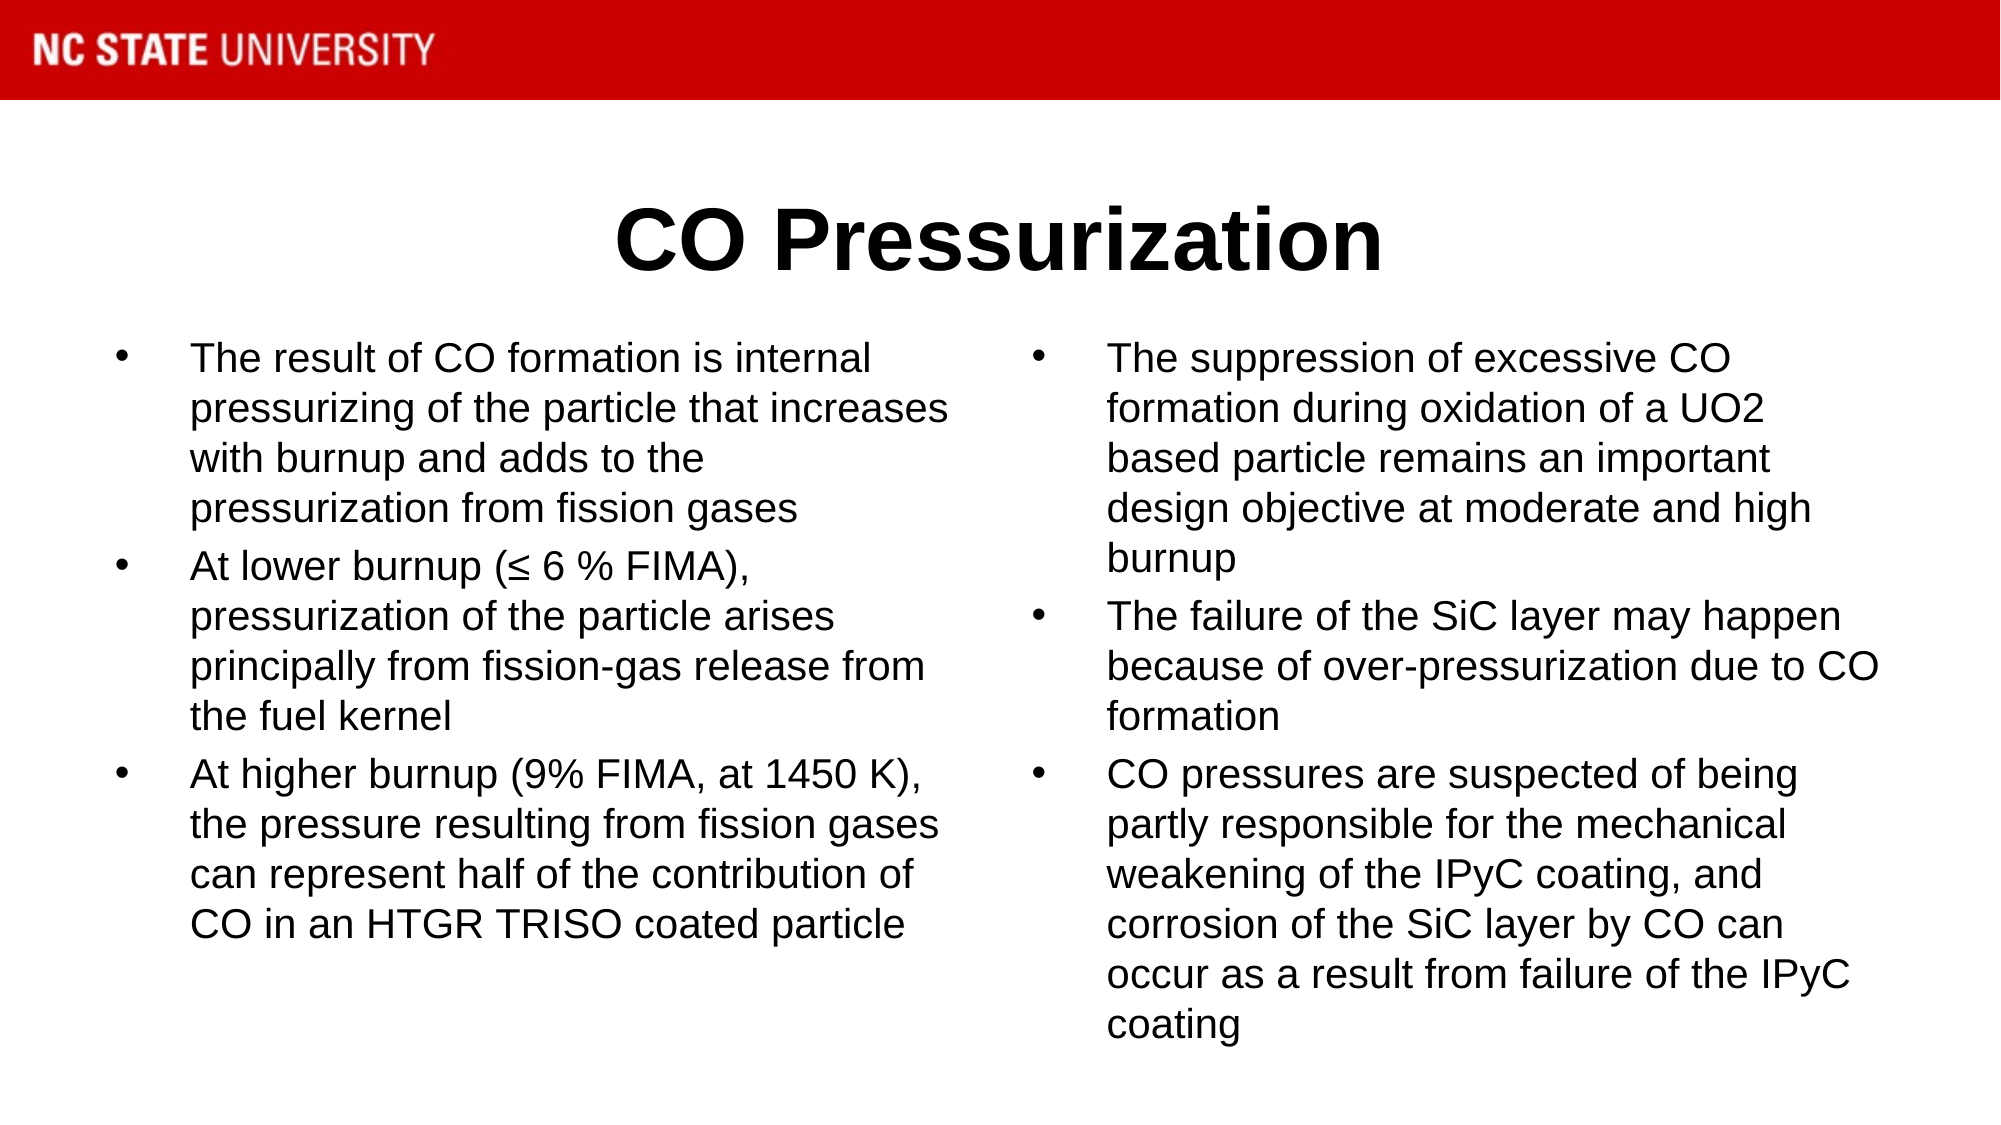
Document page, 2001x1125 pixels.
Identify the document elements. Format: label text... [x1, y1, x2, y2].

list The suppression of excessive CO formation during oxidation of a UO2 based particle remains an important design objective at moderate and high burnup The failure of the SiC layer may happen because of over-pressurization due to CO formation CO pressures are suspected of being partly responsible for the mechanical weakening of the IPyC coating, and corrosion of the SiC layer by CO can occur as a result from failure of the IPyC coating [1016, 322, 1900, 1005]
picture [0, 0, 2001, 100]
list The result of CO formation is internal pressurizing of the particle that increases with burnup and adds to the pressurization from fission gases At lower burnup (≤ 6 % FIMA), pressurization of the particle arises principally from fission-gas release from the fuel kernel At higher burnup (9% FIMA, at 1450 K), the pressure resulting from fission gases can represent half of the contribution of CO in an HTGR TRISO coated particle [99, 322, 984, 1005]
title CO Pressurization [99, 147, 1900, 323]
